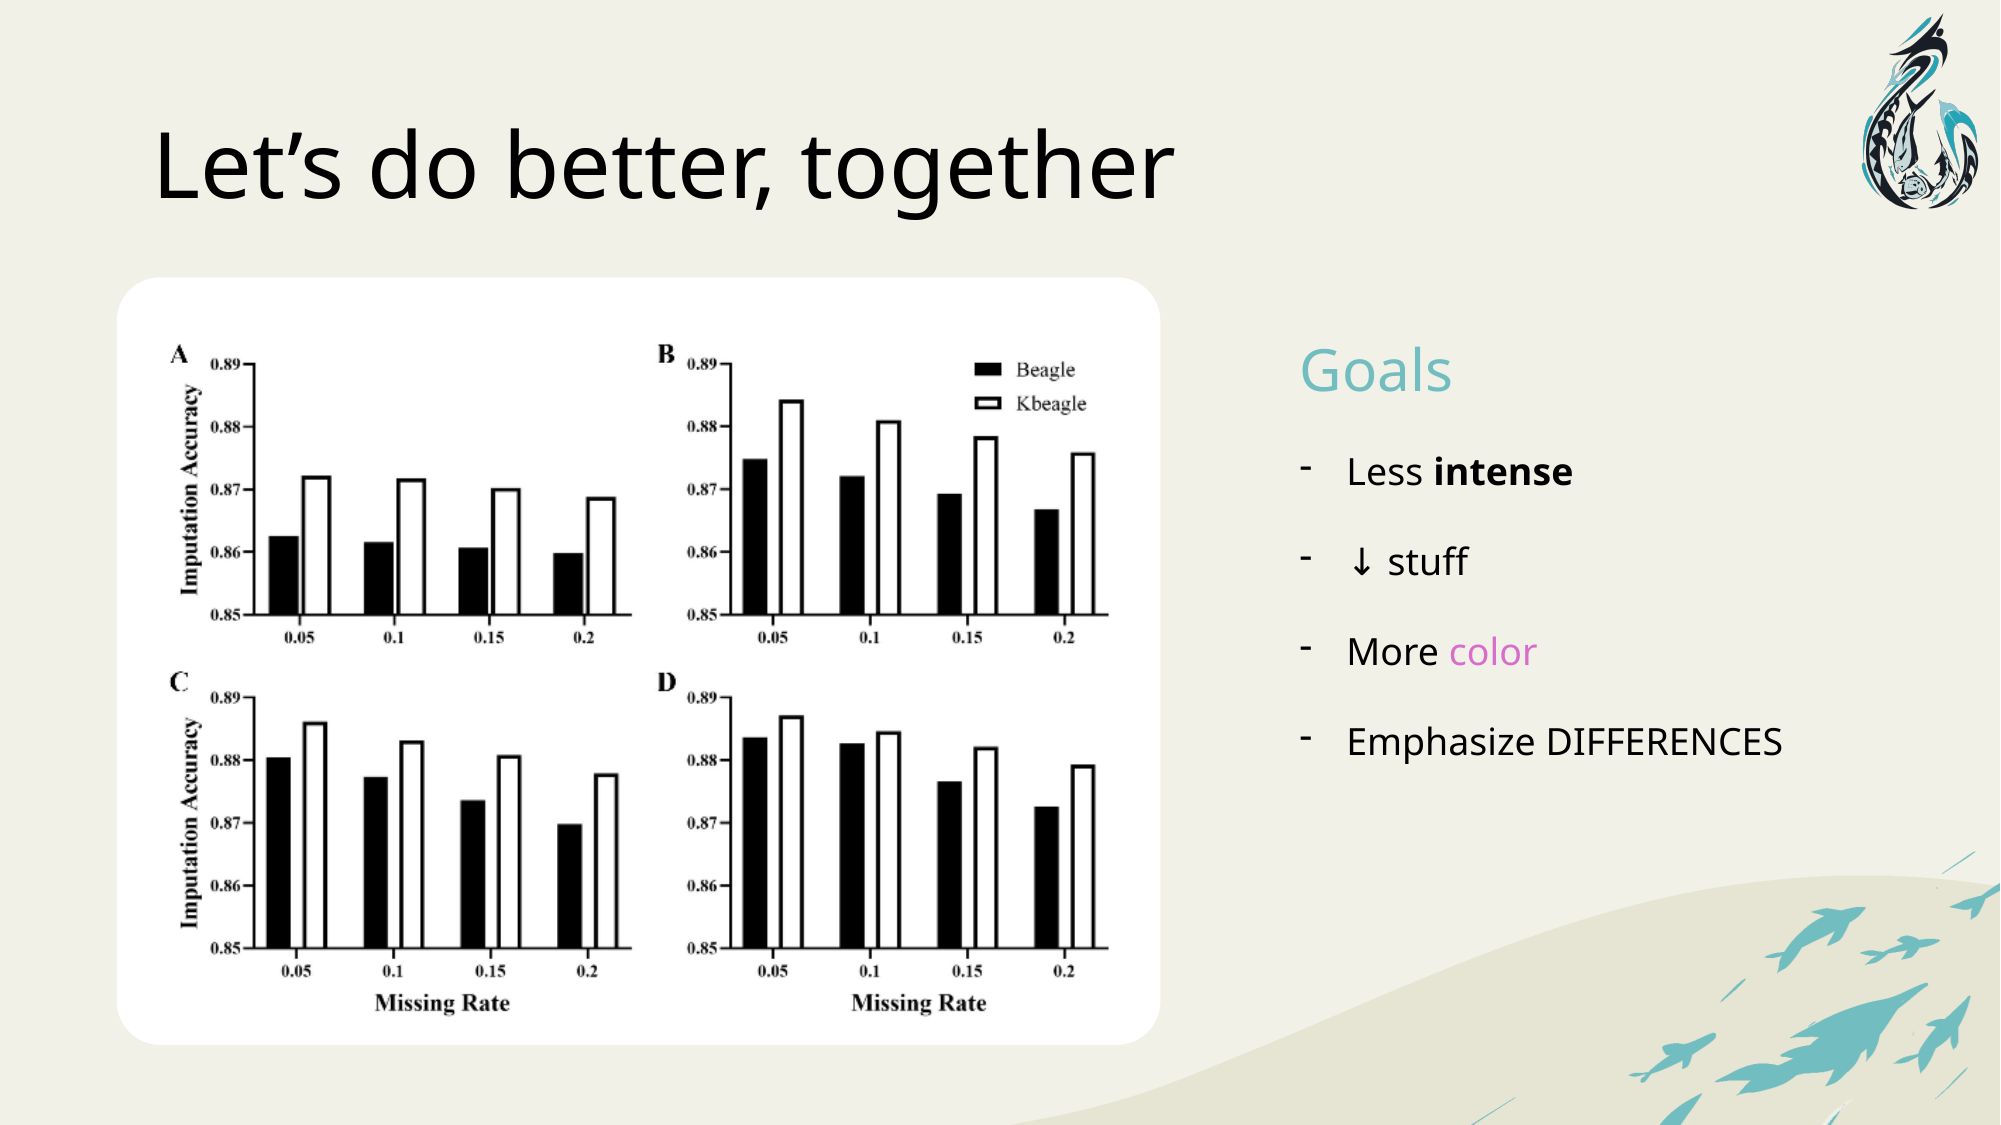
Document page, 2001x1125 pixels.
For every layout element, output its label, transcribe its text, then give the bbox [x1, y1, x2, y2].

text_box Goals Less intense ↓ stuff More color Emphasize DIFFERENCES [1284, 325, 1863, 771]
title Let’s do better, together [137, 59, 1863, 278]
picture [1851, 13, 1985, 214]
picture [116, 276, 2000, 1125]
